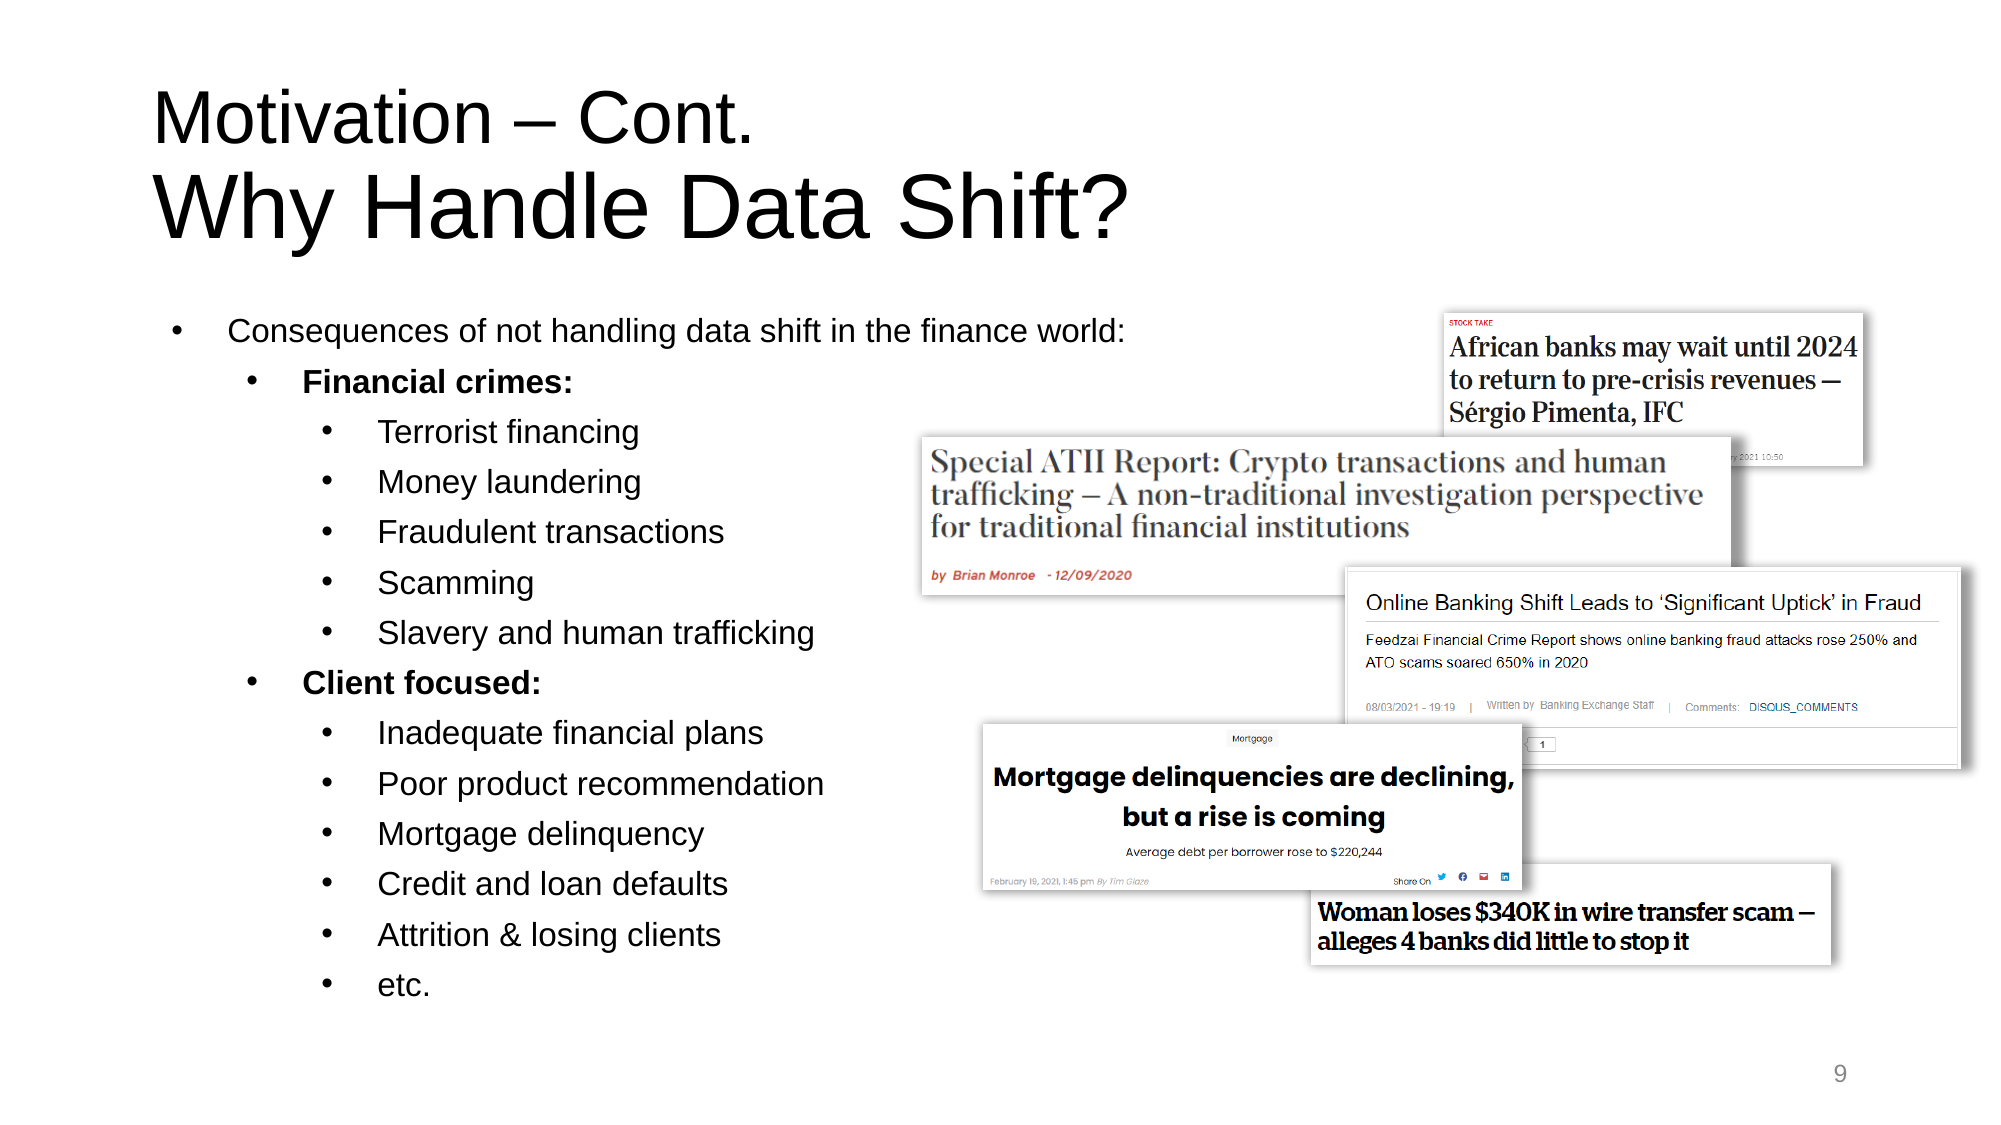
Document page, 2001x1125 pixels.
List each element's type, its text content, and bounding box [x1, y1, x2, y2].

slide_number 9 [1412, 1042, 1863, 1103]
list Consequences of not handling data shift in the finance world: Financial crimes: Terrorist financing Money laundering Fraudulent transactions Scamming Slavery and human trafficking Client focused: Inadequate financial plans Poor product recommendation Mortgage delinquency Credit and loan defaults Attrition & losing clients etc. [137, 299, 1863, 1014]
title Motivation – Cont. Why Handle Data Shift? [137, 59, 1863, 278]
picture [921, 313, 1961, 966]
